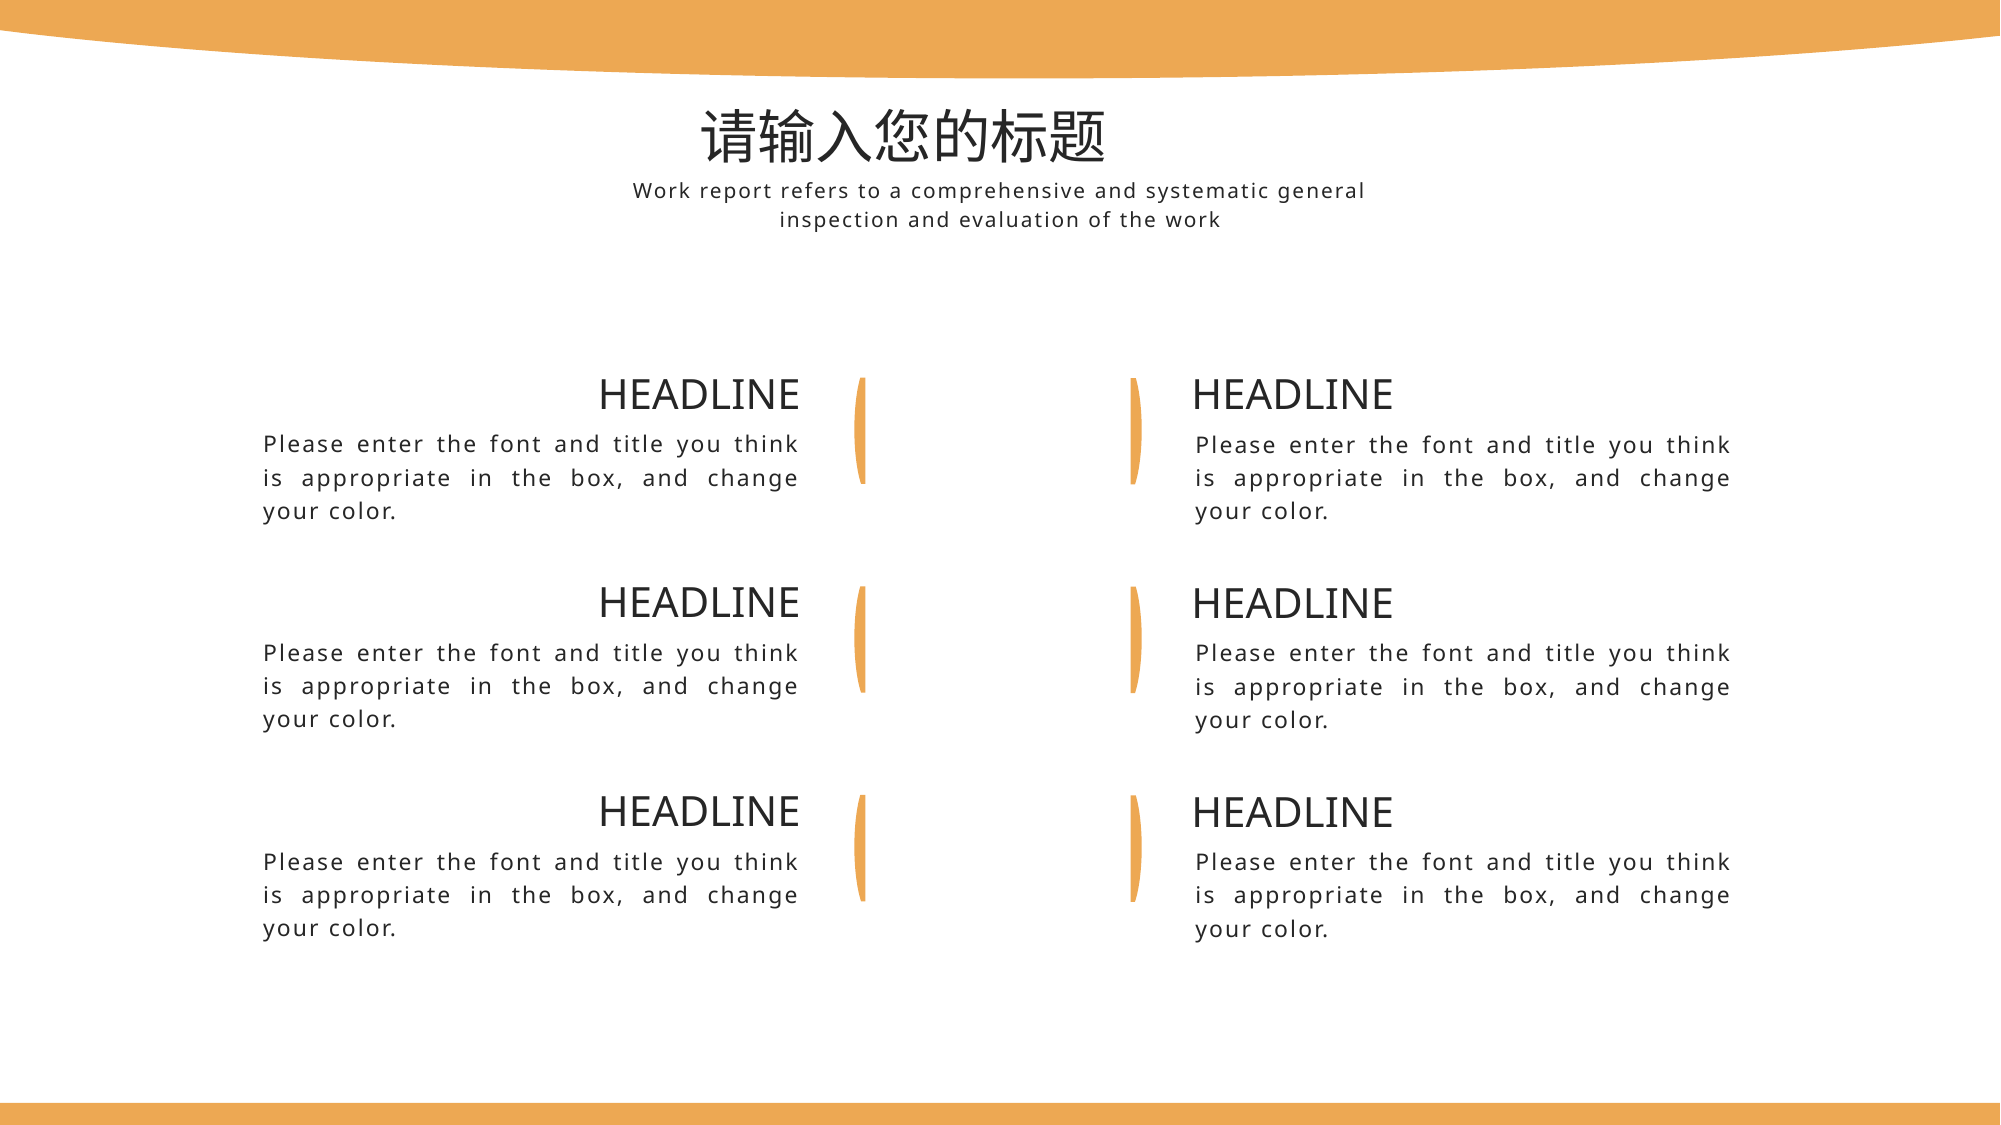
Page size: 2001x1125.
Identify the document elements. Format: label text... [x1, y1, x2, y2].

text_box [1129, 585, 1143, 695]
text_box [853, 793, 867, 903]
text_box HEADLINE [484, 568, 816, 634]
text_box HEADLINE [484, 777, 816, 843]
text_box HEADLINE [484, 360, 816, 425]
text_box [0, 1102, 2000, 1125]
text_box Please enter the font and title you think is appropriate in the box, and change your color. [1180, 416, 1748, 532]
text_box Please enter the font and title you think is appropriate in the box, and change your color. [248, 416, 816, 532]
text_box [0, 0, 2000, 80]
text_box HEADLINE [1176, 360, 1508, 426]
text_box [853, 376, 867, 485]
text_box Please enter the font and title you think is appropriate in the box, and change your color. [248, 833, 816, 949]
text_box [1129, 794, 1143, 903]
text_box HEADLINE [1176, 778, 1508, 843]
text_box Work report refers to a comprehensive and systematic general inspection and evaluation of the work [561, 166, 1439, 240]
text_box [1129, 376, 1143, 486]
text_box Please enter the font and title you think is appropriate in the box, and change your color. [1180, 834, 1748, 949]
text_box Please enter the font and title you think is appropriate in the box, and change your color. [248, 625, 816, 740]
text_box Please enter the font and title you think is appropriate in the box, and change your color. [1180, 625, 1748, 741]
text_box [853, 585, 867, 694]
text_box 请输入您的标题 [684, 93, 1316, 166]
text_box HEADLINE [1176, 569, 1508, 635]
